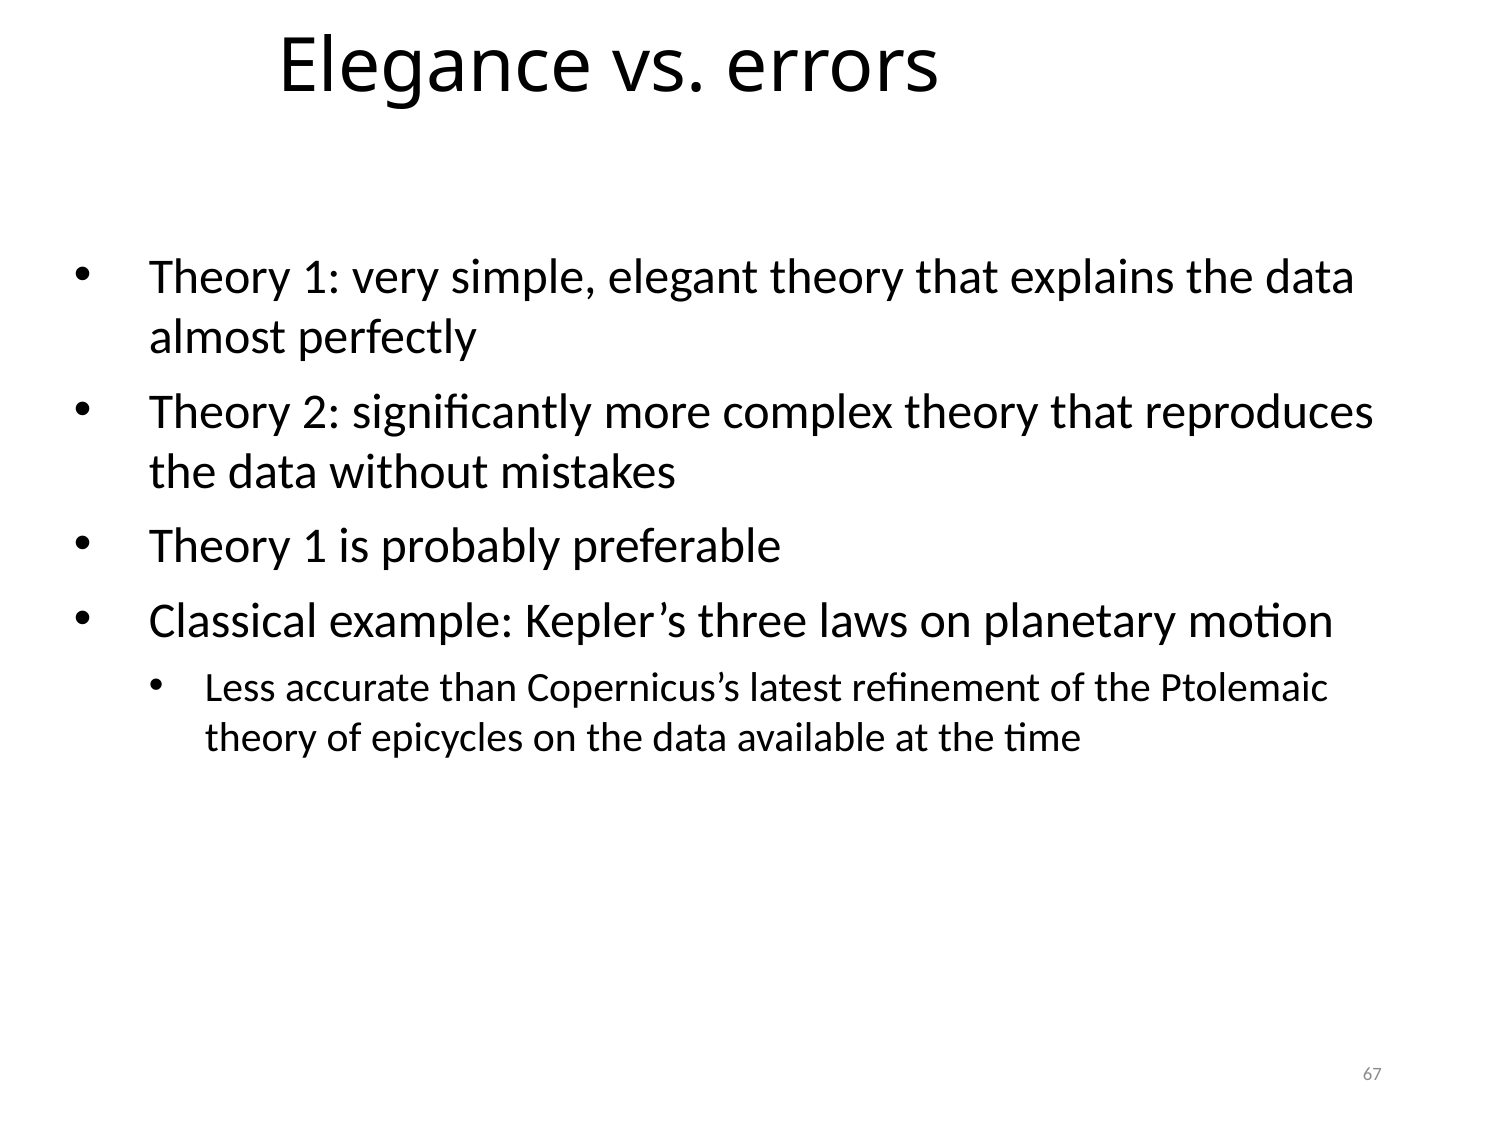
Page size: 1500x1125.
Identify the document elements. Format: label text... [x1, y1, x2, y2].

slide_number 67 [1059, 1042, 1397, 1103]
text_box Theory 1: very simple, elegant theory that explains the data almost perfectly Theory 2: significantly more complex theory that reproduces the data without mistakes Theory 1 is probably preferable Classical example: Kepler’s three laws on planetary motion Less accurate than Copernicus’s latest refinement of the Ptolemaic theory of epicycles on the data available at the time [58, 236, 1417, 767]
title Elegance vs. errors [262, 0, 1500, 148]
